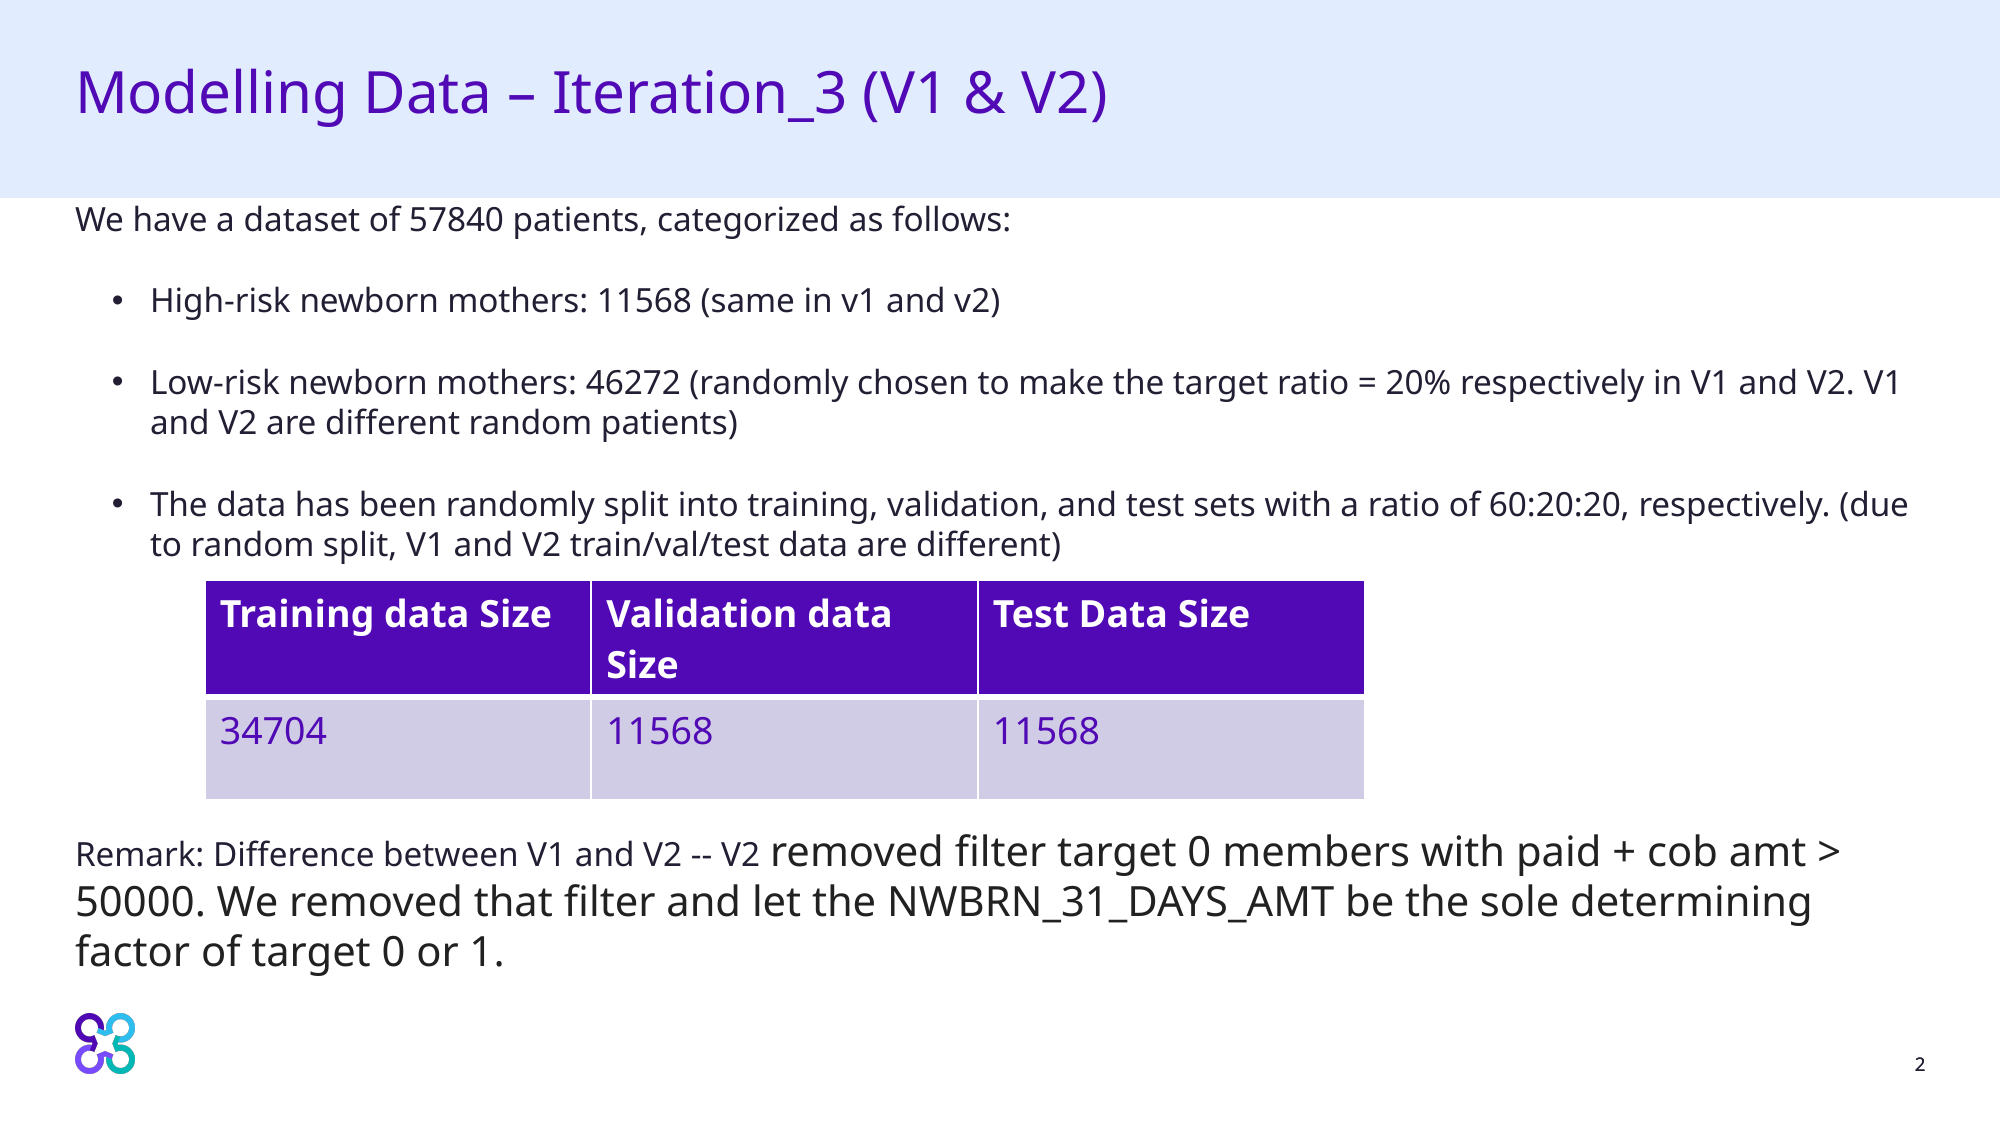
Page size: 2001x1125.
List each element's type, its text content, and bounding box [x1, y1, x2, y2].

list We have a dataset of 57840 patients, categorized as follows: High-risk newborn mothers: 11568 (same in v1 and v2) Low-risk newborn mothers: 46272 (randomly chosen to make the target ratio = 20% respectively in V1 and V2. V1 and V2 are different random patients) The data has been randomly split into training, validation, and test sets with a ratio of 60:20:20, respectively. (due to random split, V1 and V2 train/val/test data are different) Remark: Difference between V1 and V2 -- V2 removed filter target 0 members with paid + cob amt > 50000. We removed that filter and let the NWBRN_31_DAYS_AMT be the sole determining factor of target 0 or 1. [75, 198, 1928, 986]
table_cell 11568 [979, 700, 1364, 799]
table_cell 34704 [206, 700, 590, 799]
table_header Training data Size [206, 581, 590, 694]
picture [75, 1013, 135, 1074]
title Modelling Data – Iteration_3 (V1 & V2) [75, 63, 1925, 198]
table_header Validation data Size [592, 581, 977, 694]
table_header Test Data Size [979, 581, 1364, 694]
table_cell 11568 [592, 700, 977, 799]
